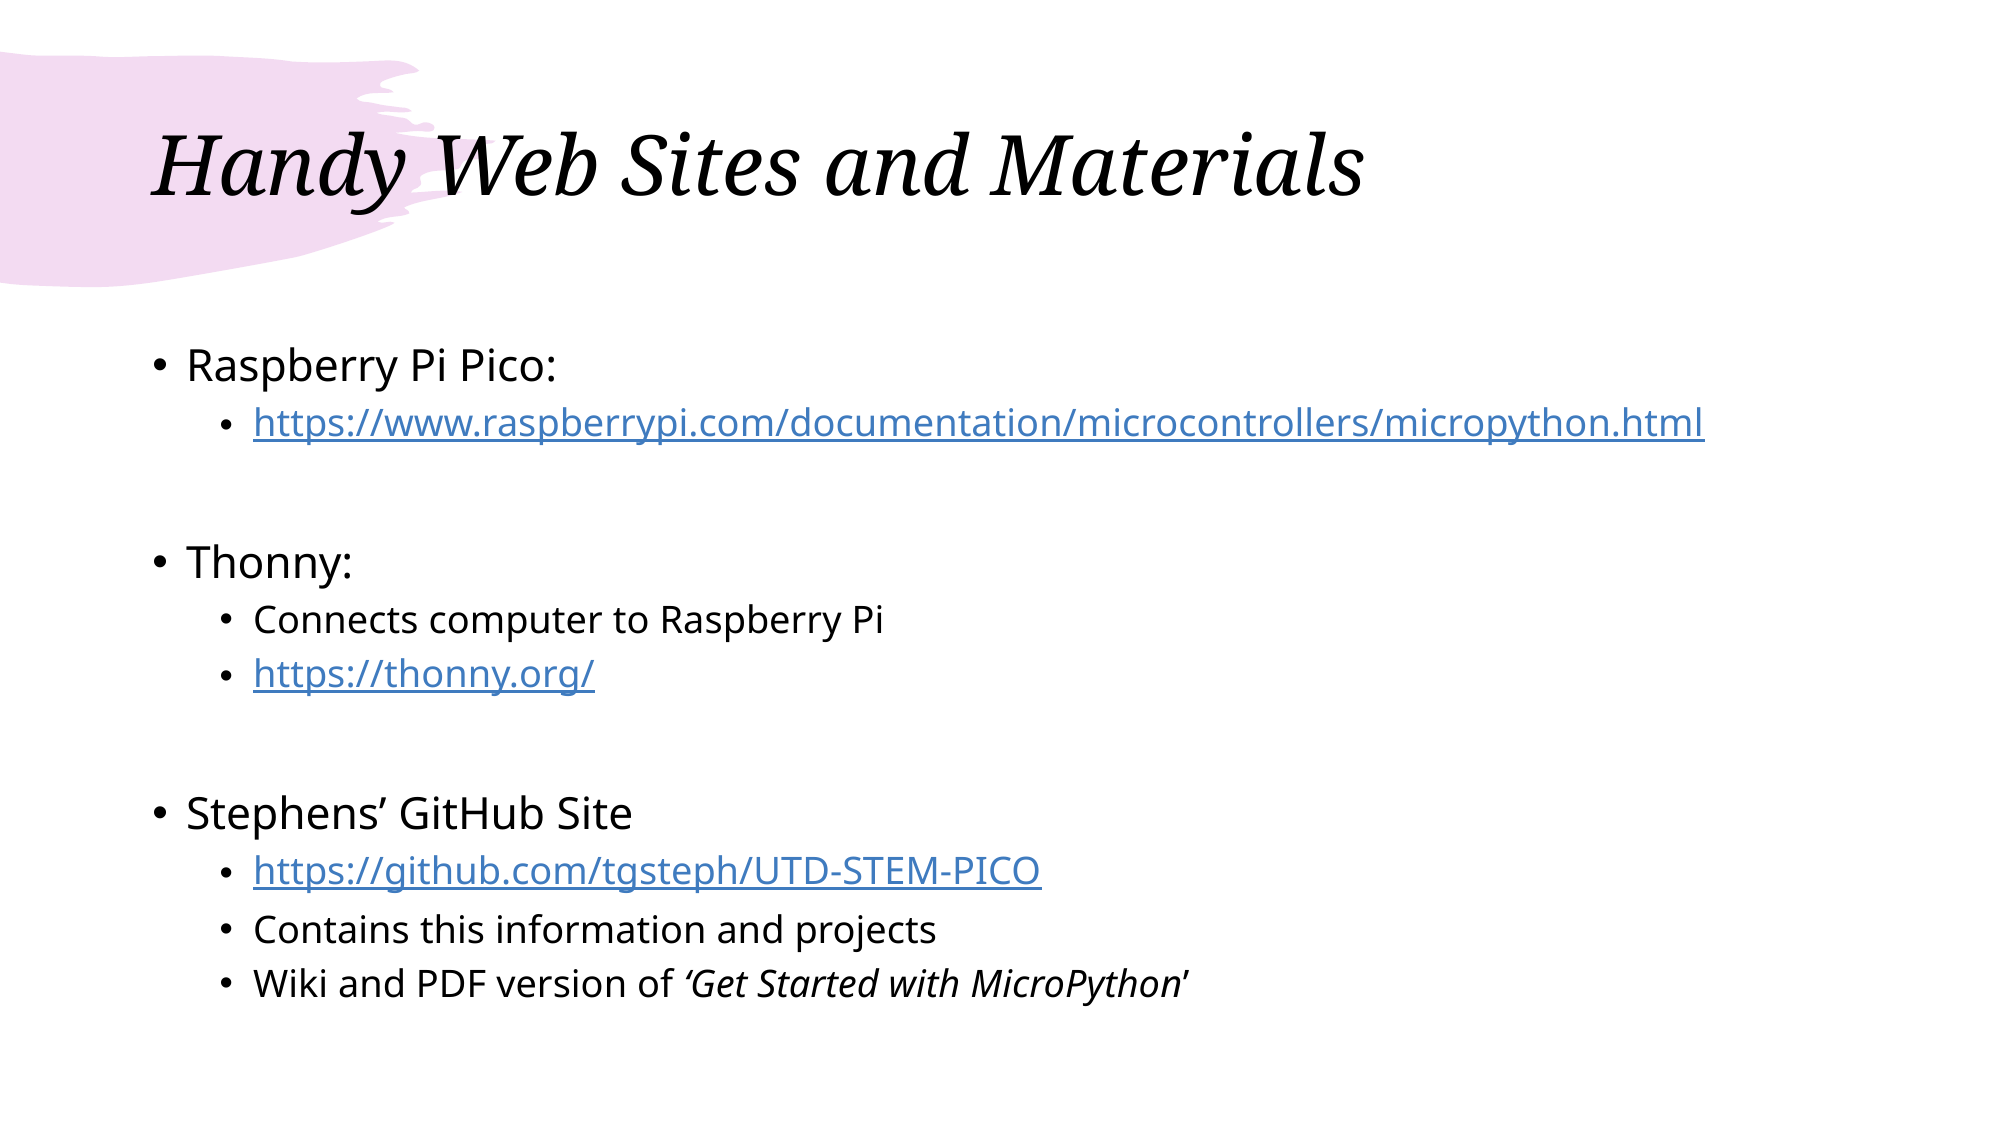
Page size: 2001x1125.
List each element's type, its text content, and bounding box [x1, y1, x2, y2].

title Handy Web Sites and Materials [137, 59, 1863, 278]
list Raspberry Pi Pico: https://www.raspberrypi.com/documentation/microcontrollers/micropython.html Thonny: Connects computer to Raspberry Pi https://thonny.org/ Stephens’ GitHub Site https://github.com/tgsteph/UTD-STEM-PICO Contains this information and projects Wiki and PDF version of ‘Get Started with MicroPython’ [137, 329, 1863, 1013]
